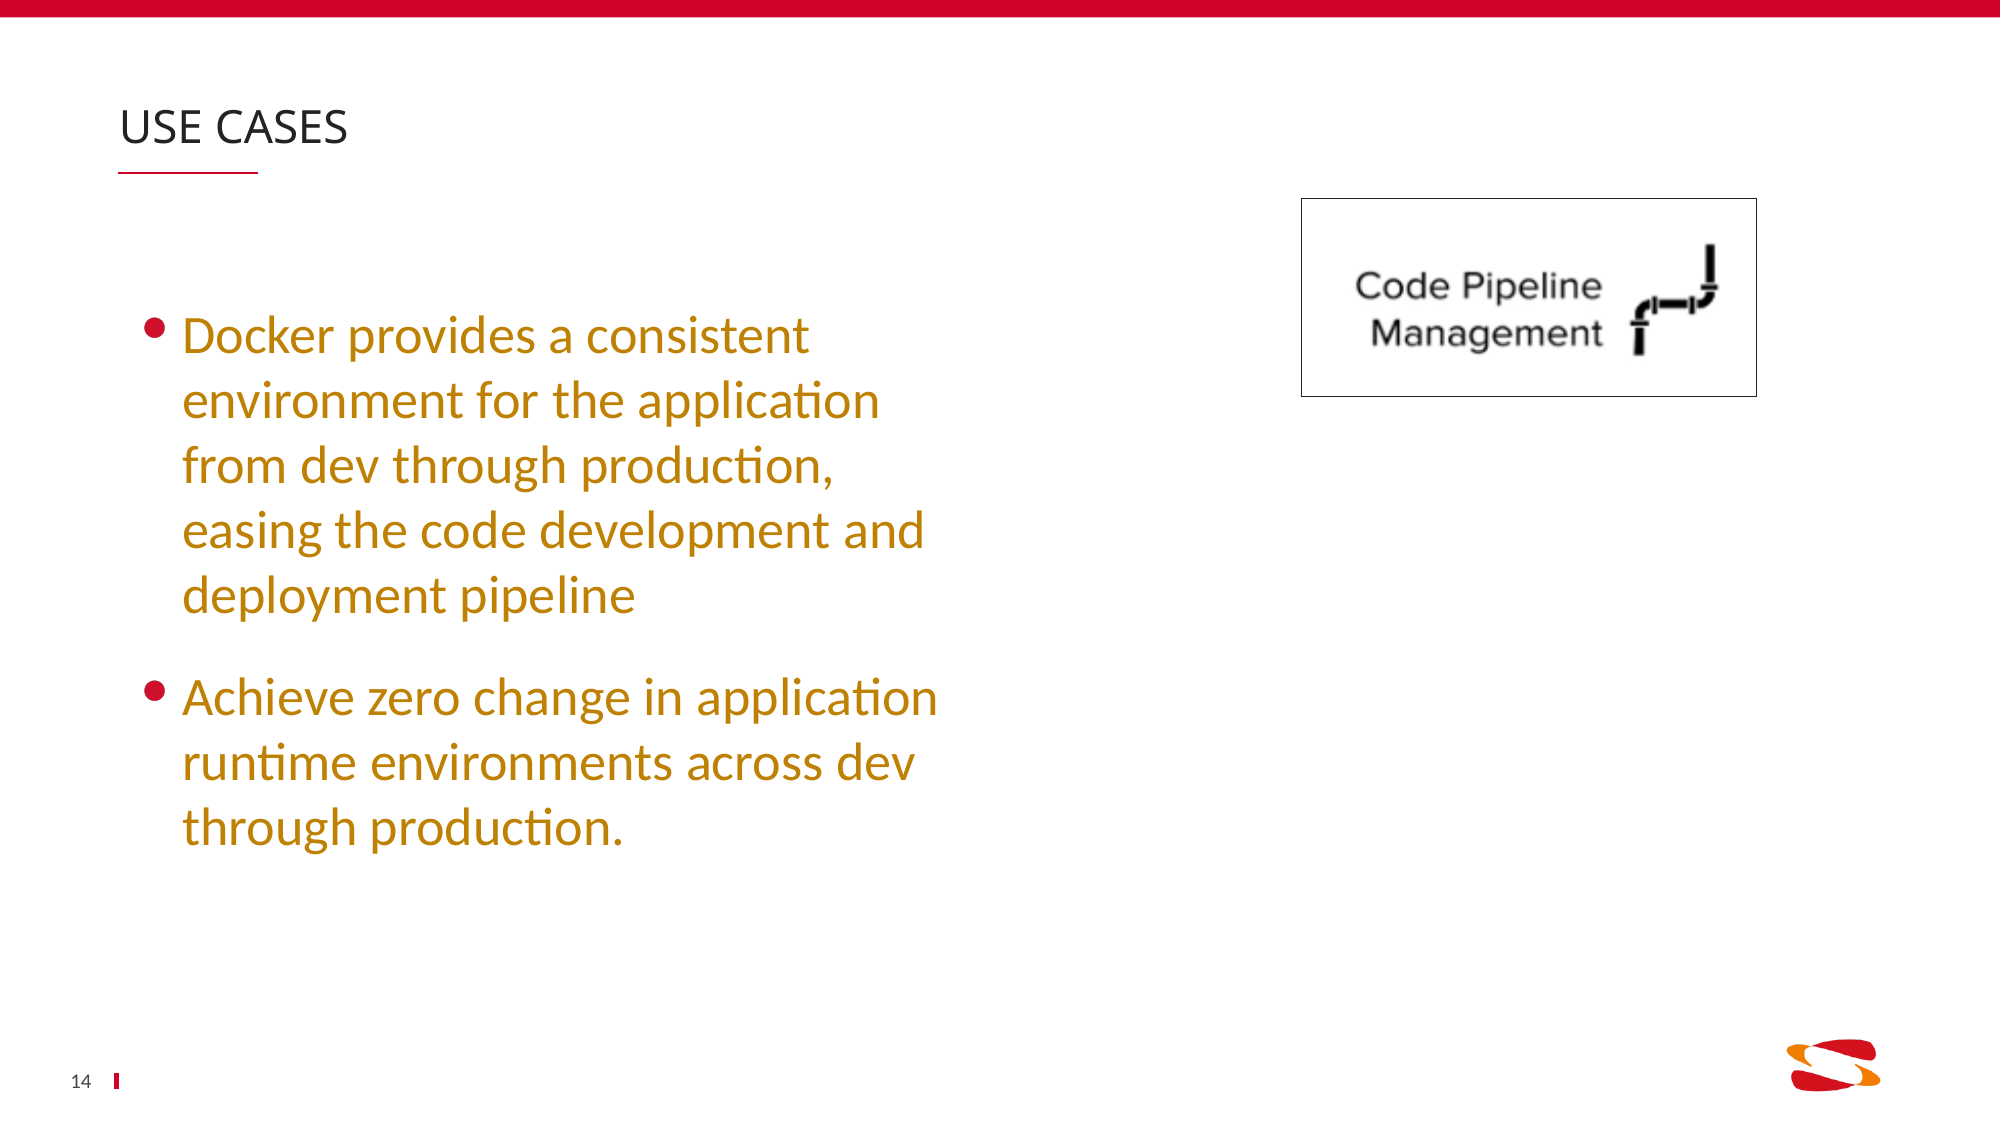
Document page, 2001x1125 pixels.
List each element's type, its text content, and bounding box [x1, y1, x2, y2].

list Docker provides a consistent environment for the application from dev through production, easing the code development and deployment pipeline Achieve zero change in application runtime environments across dev through production. [137, 299, 988, 1014]
picture [137, 314, 172, 349]
picture [1301, 198, 1757, 397]
title Use Cases [119, 31, 1879, 161]
picture [1771, 1031, 1895, 1099]
picture [137, 677, 172, 712]
slide_number 14 [26, 1066, 92, 1094]
